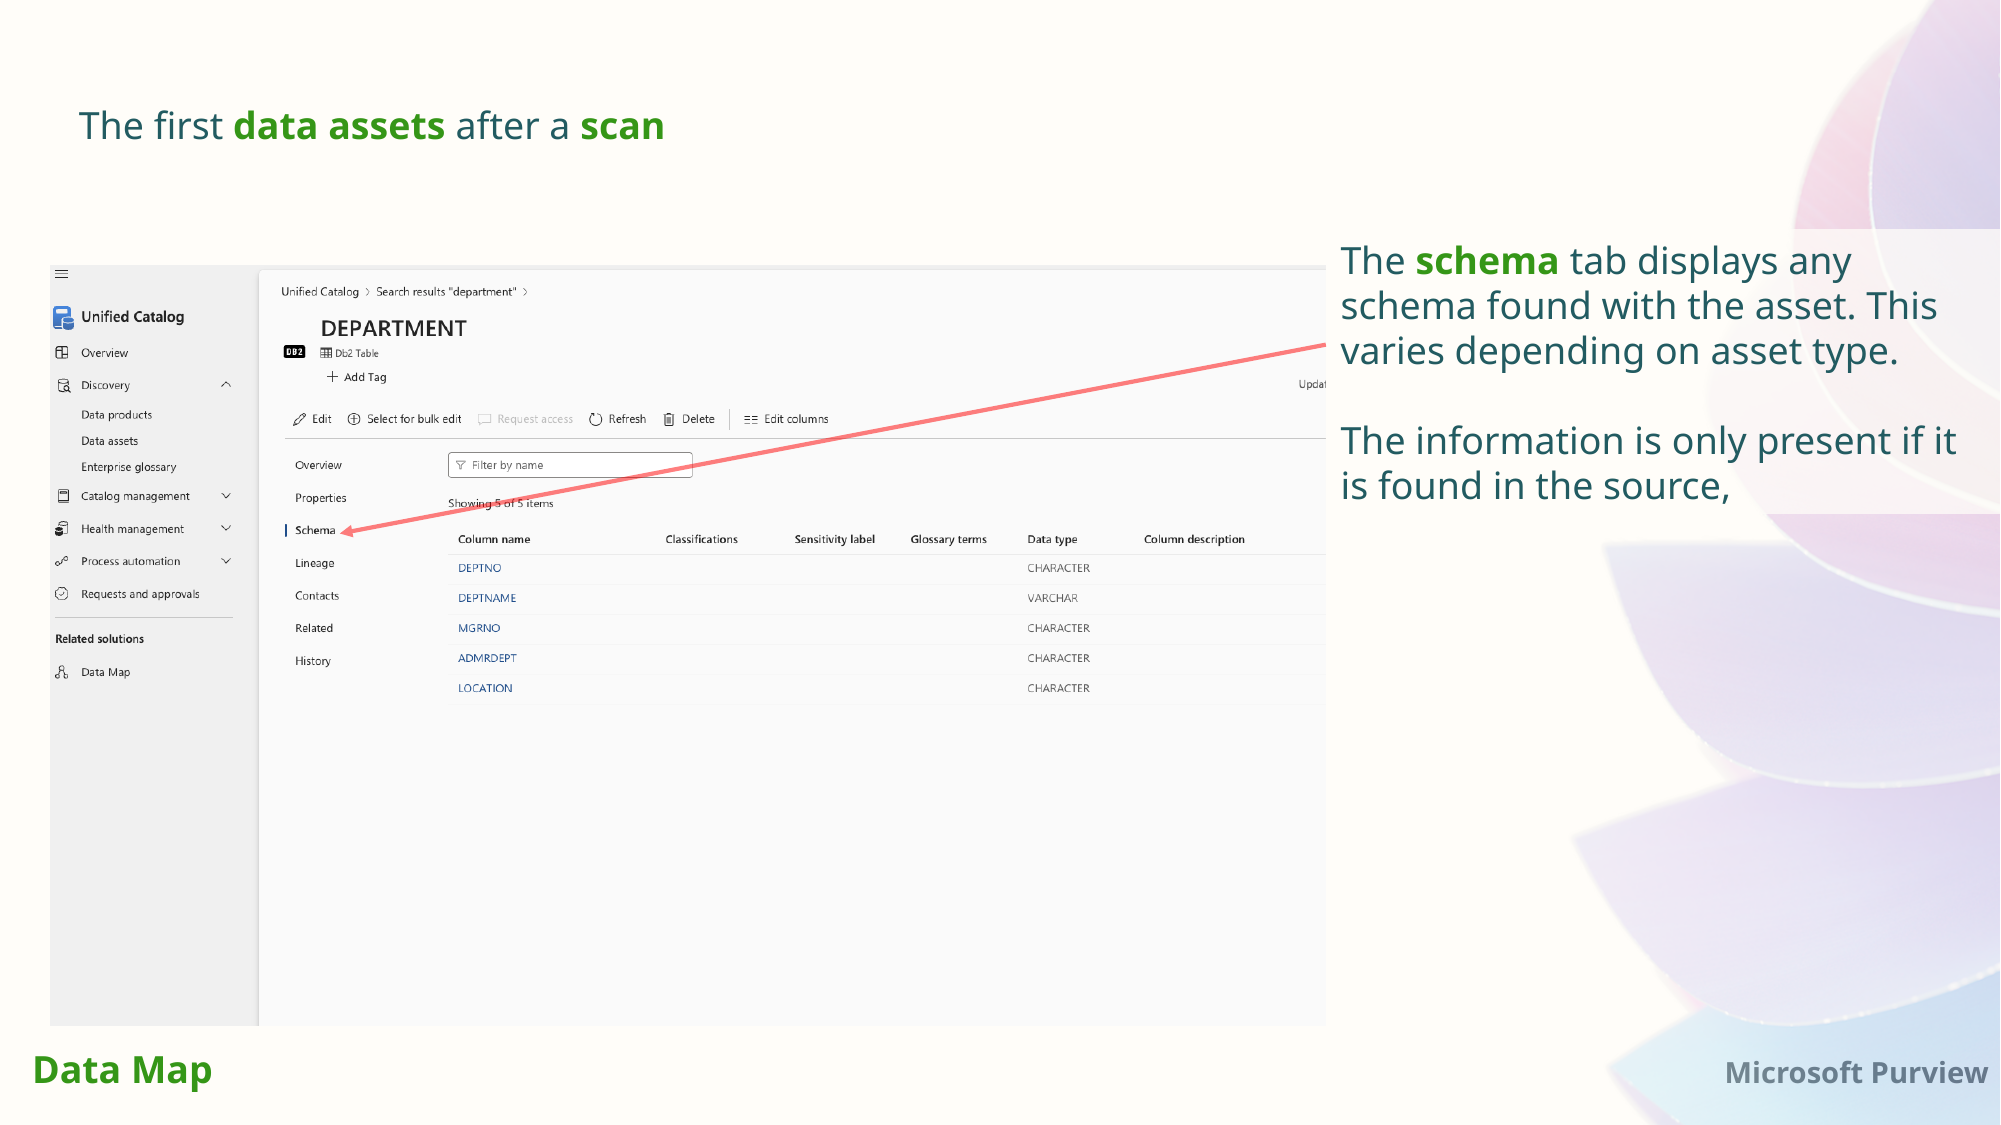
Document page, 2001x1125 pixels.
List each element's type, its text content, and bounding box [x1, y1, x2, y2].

text_box The schema tab displays any schema found with the asset. This varies depending on asset type. The information is only present if it is found in the source, [1325, 229, 2000, 514]
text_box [339, 344, 1326, 534]
text_box The first data assets after a scan [64, 94, 681, 155]
picture [50, 265, 1326, 1026]
text_box Data Map [17, 1038, 249, 1099]
